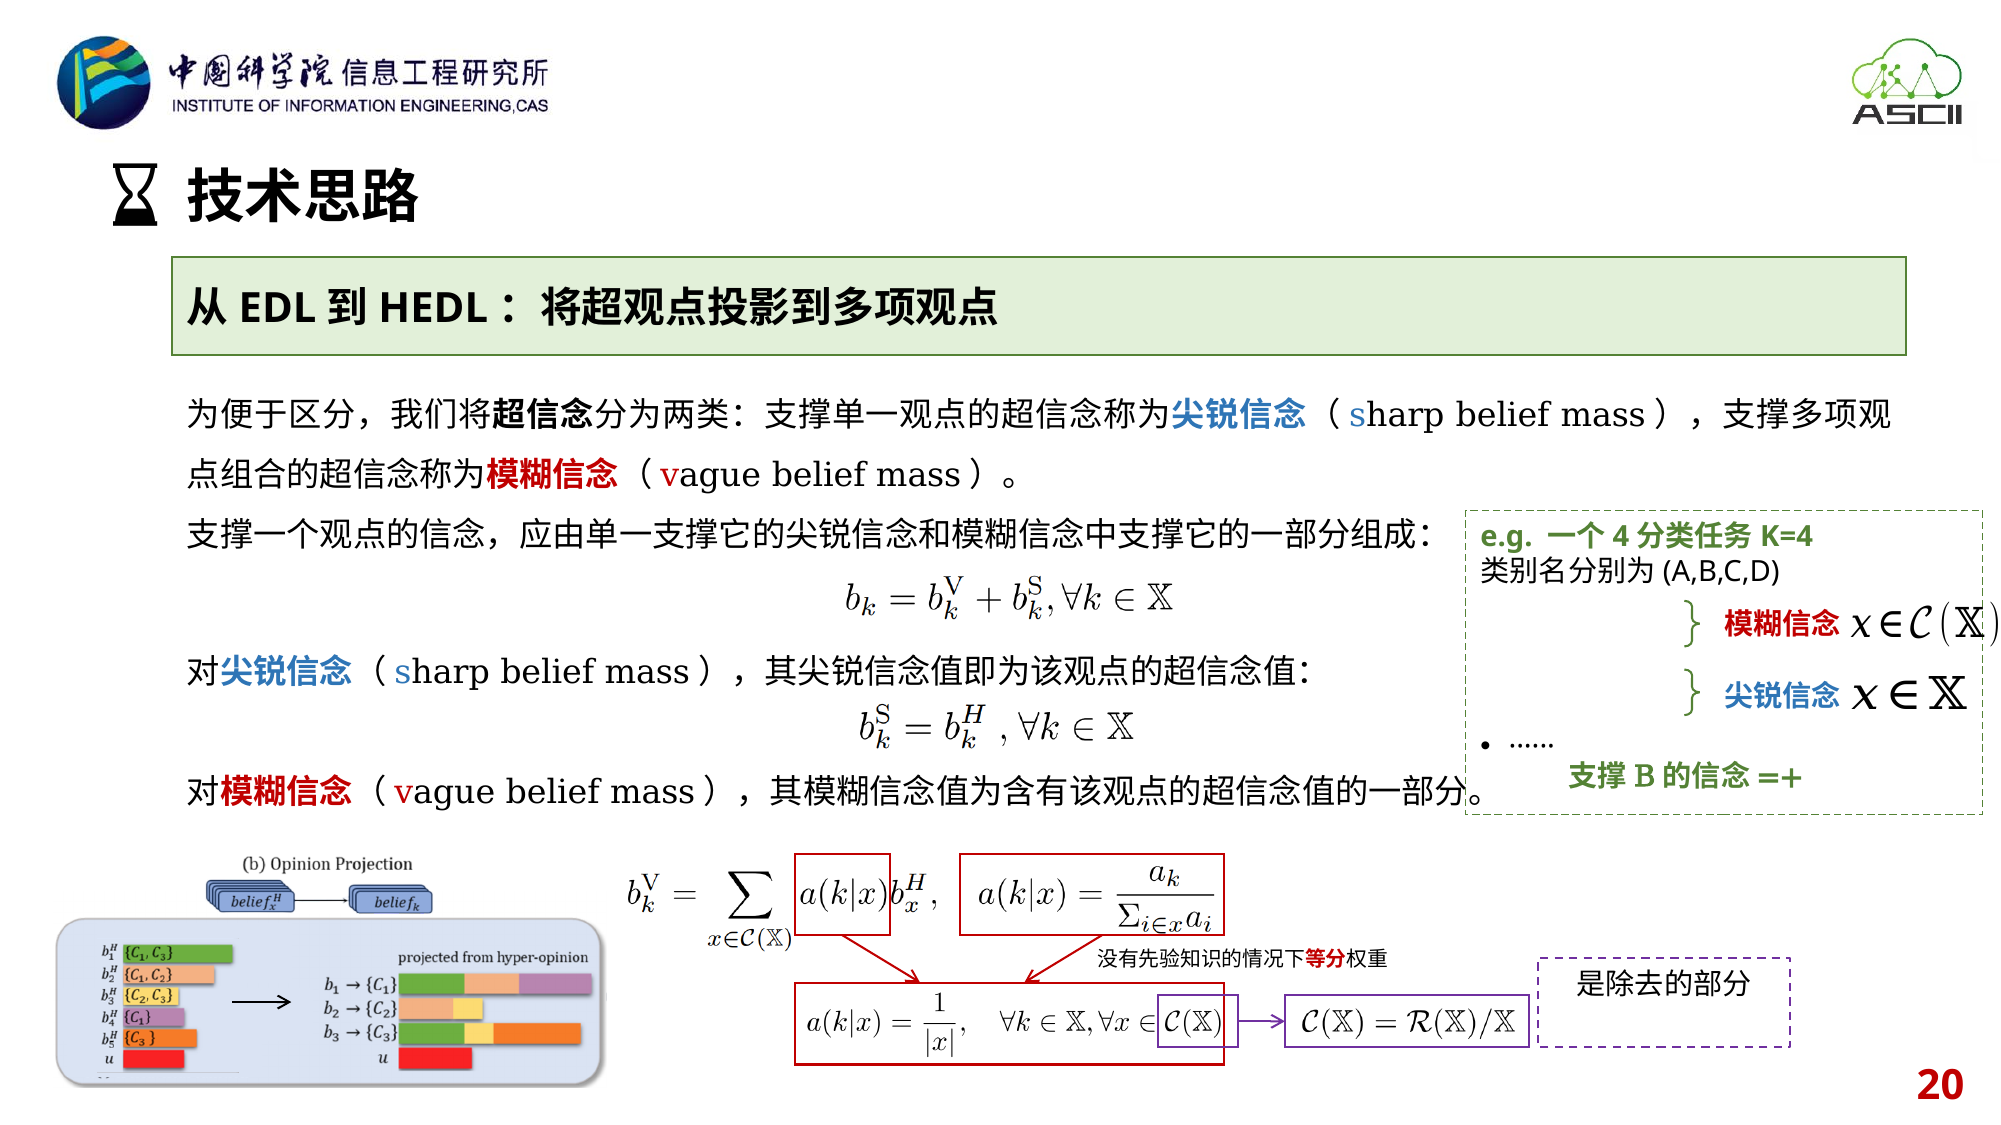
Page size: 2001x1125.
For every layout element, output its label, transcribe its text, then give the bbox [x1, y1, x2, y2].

text_box [959, 853, 1225, 936]
picture [1813, 0, 2000, 163]
picture [842, 567, 1175, 624]
text_box 模糊信念 [1709, 597, 1874, 648]
text_box 没有先验知识的情况下等分权重 [1103, 938, 1524, 979]
picture [1296, 1000, 1517, 1041]
picture [0, 0, 621, 232]
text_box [1024, 935, 1103, 983]
text_box [1222, 994, 1239, 1048]
picture [849, 696, 1136, 753]
text_box [1684, 599, 1700, 648]
picture [620, 861, 1218, 954]
text_box 技术思路 [172, 152, 1827, 237]
text_box [1284, 994, 1530, 1048]
text_box [794, 982, 1225, 1066]
text_box [1684, 668, 1700, 717]
text_box 从EDL到HEDL：将超观点投影到多项观点 [171, 256, 1907, 356]
text_box 尖锐信念 [1709, 669, 1874, 720]
text_box [1881, 1046, 2000, 1125]
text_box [842, 935, 920, 983]
text_box [794, 853, 891, 861]
text_box 为便于区分，我们将超信念分为两类：支撑单一观点的超信念称为尖锐信念（sharp belief mass），支撑多项观点组合的超信念称为模糊信念（vague belief mass）。 支撑一个观点的信念，应由单一支撑它的尖锐信念和模糊信念中支撑它的一部分组成： [172, 366, 1907, 561]
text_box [53, 848, 607, 1088]
picture [801, 990, 1222, 1061]
